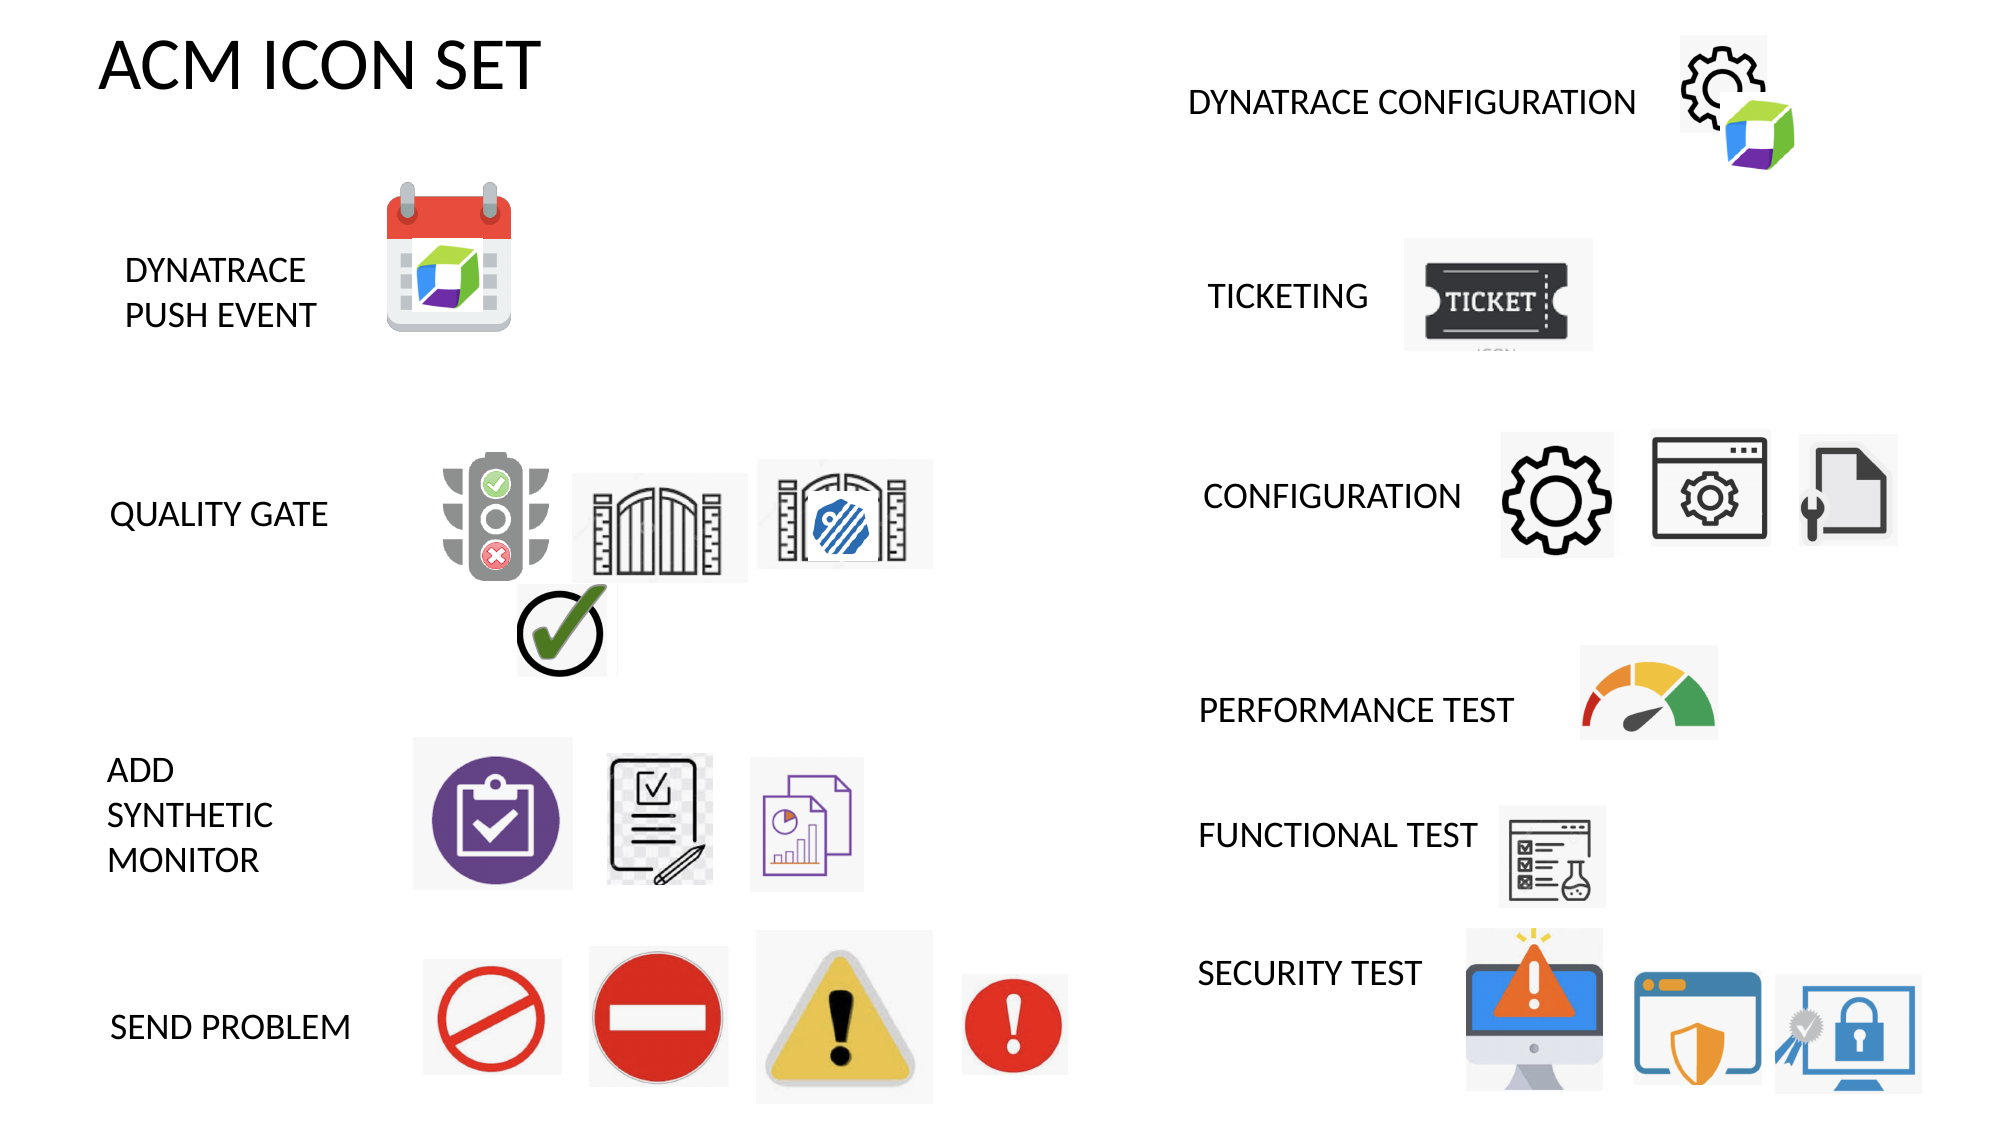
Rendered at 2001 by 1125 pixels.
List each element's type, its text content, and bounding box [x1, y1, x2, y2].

text_box SECURITY TEST [1182, 941, 1438, 1001]
picture [1404, 238, 1593, 351]
text_box ACM ICON SET [83, 6, 558, 112]
picture [961, 974, 1068, 1076]
picture [607, 753, 713, 885]
text_box DYNATRACE CONFIGURATION [1173, 69, 1653, 129]
text_box PERFORMANCE TEST [1183, 677, 1530, 737]
picture [1648, 428, 1774, 547]
picture [1497, 429, 1623, 558]
picture [1629, 969, 1767, 1085]
picture [757, 459, 933, 569]
picture [413, 737, 573, 890]
text_box FUNCTIONAL TEST [1183, 802, 1494, 863]
picture [1499, 805, 1606, 908]
text_box DYNATRACE PUSH EVENT [109, 238, 338, 343]
text_box TICKETING [1193, 264, 1385, 324]
picture [517, 584, 618, 679]
picture [1677, 33, 1798, 174]
text_box SEND PROBLEM [95, 994, 367, 1055]
picture [1580, 645, 1718, 740]
picture [423, 959, 562, 1075]
picture [572, 473, 748, 583]
picture [587, 946, 733, 1088]
picture [366, 175, 531, 345]
text_box CONFIGURATION [1188, 463, 1478, 524]
picture [756, 930, 933, 1104]
picture [1799, 434, 1898, 546]
text_box QUALITY GATE [94, 481, 345, 541]
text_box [418, 438, 573, 595]
picture [750, 757, 864, 892]
text_box [1135, 883, 1333, 1026]
text_box ADD SYNTHETIC MONITOR [92, 737, 312, 888]
picture [1775, 974, 1922, 1094]
picture [1466, 928, 1607, 1094]
